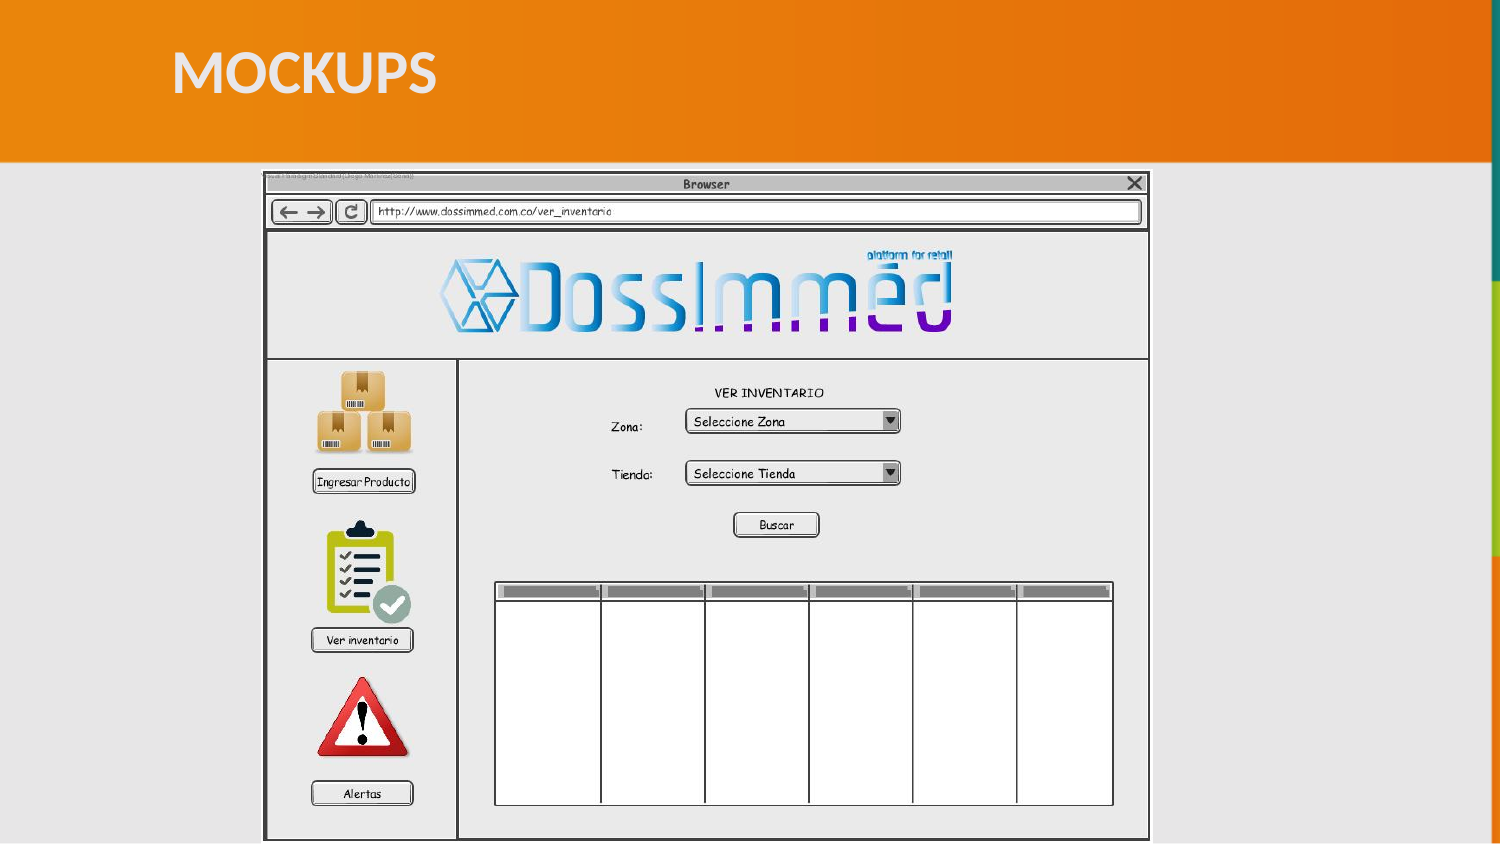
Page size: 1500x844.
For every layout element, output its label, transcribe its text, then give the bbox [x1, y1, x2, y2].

text_box MOCKUPS [156, 23, 1412, 140]
picture [0, 0, 1500, 844]
text_box [181, 87, 1437, 165]
